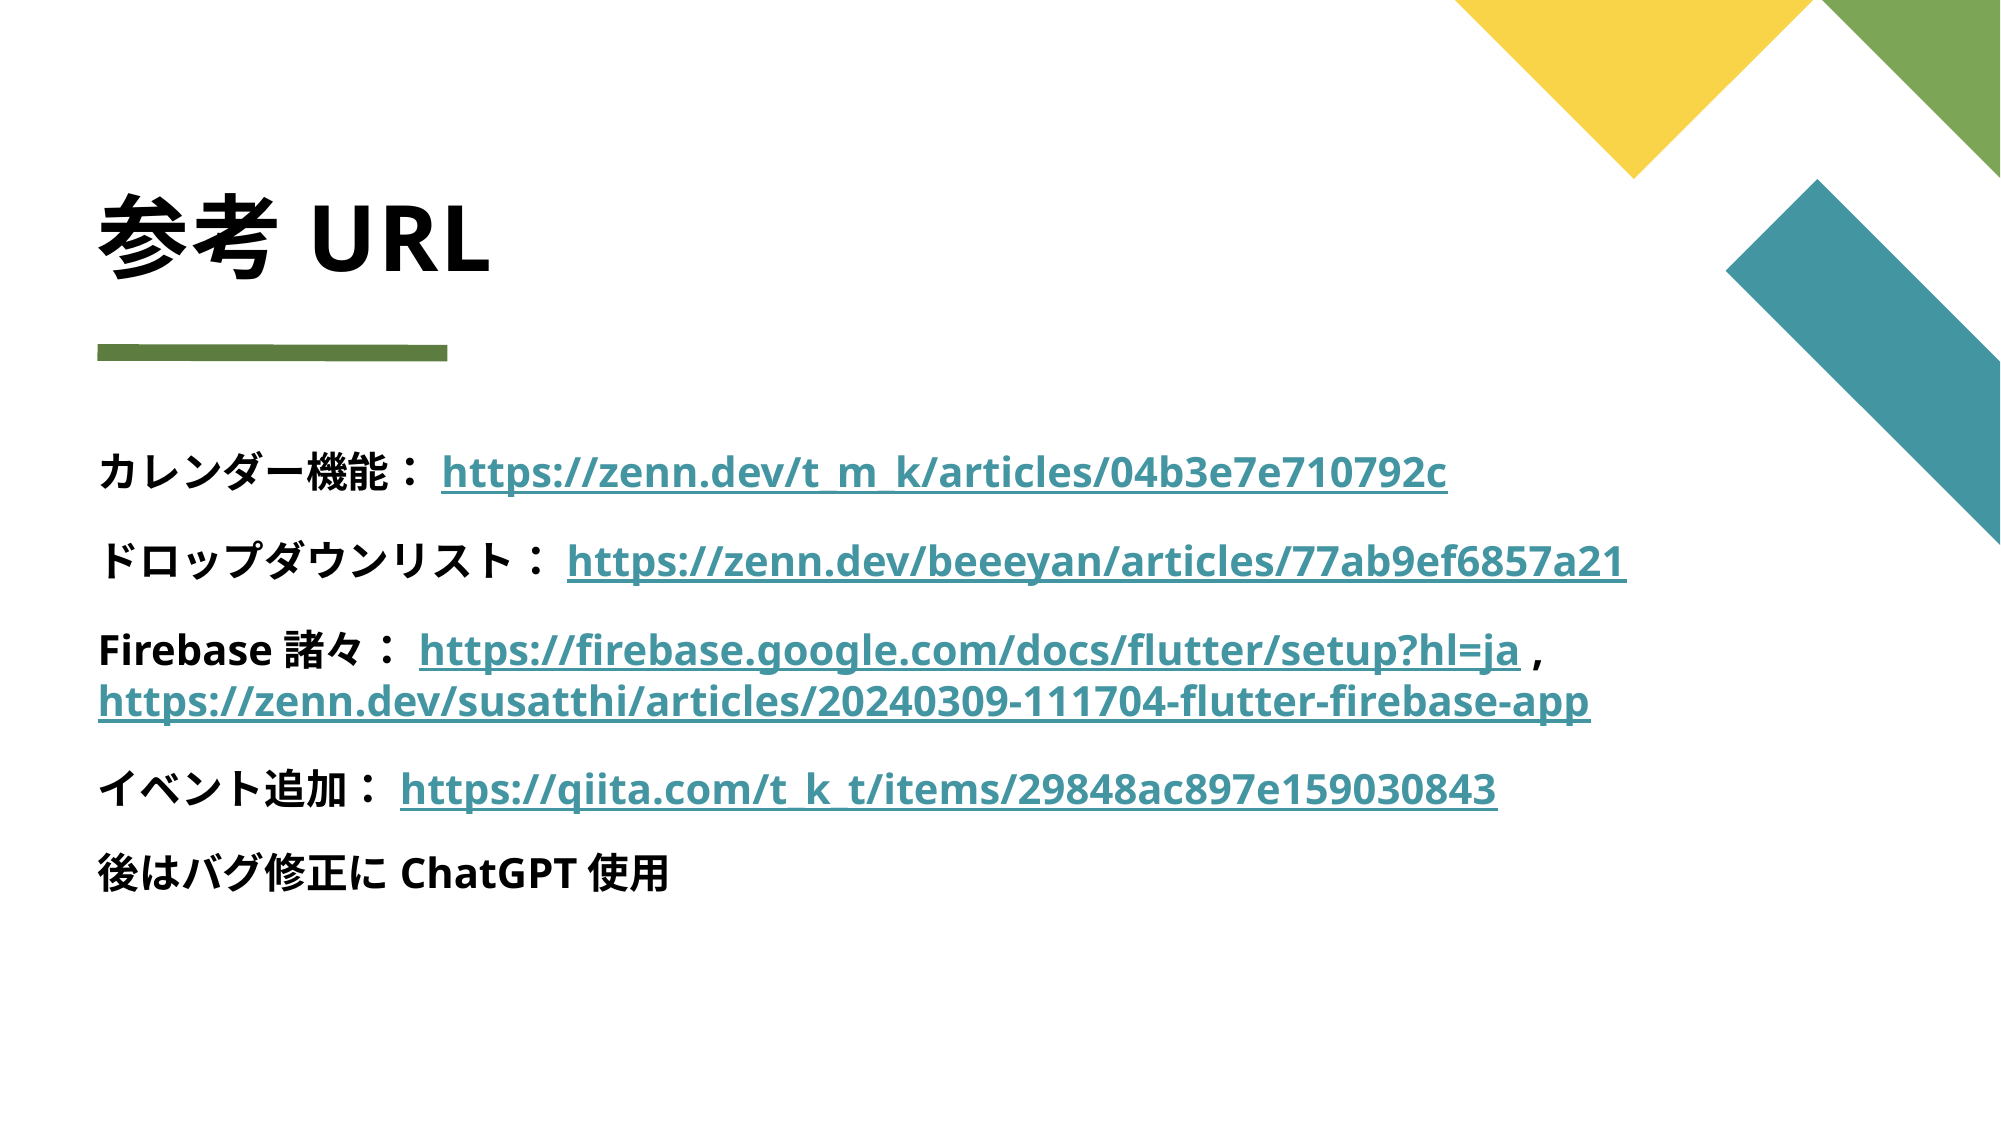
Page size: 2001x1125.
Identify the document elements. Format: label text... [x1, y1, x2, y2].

list カレンダー機能：https://zenn.dev/t_m_k/articles/04b3e7e710792c ドロップダウンリスト：https://zenn.dev/beeeyan/articles/77ab9ef6857a21 Firebase諸々：https://firebase.google.com/docs/flutter/setup?hl=ja , https://zenn.dev/susatthi/articles/20240309-111704-flutter-firebase-app イベント追加：https://qiita.com/t_k_t/items/29848ac897e159030843 後はバグ修正にChatGPT使用 [97, 439, 1671, 1030]
title 参考URL [97, 45, 1560, 291]
